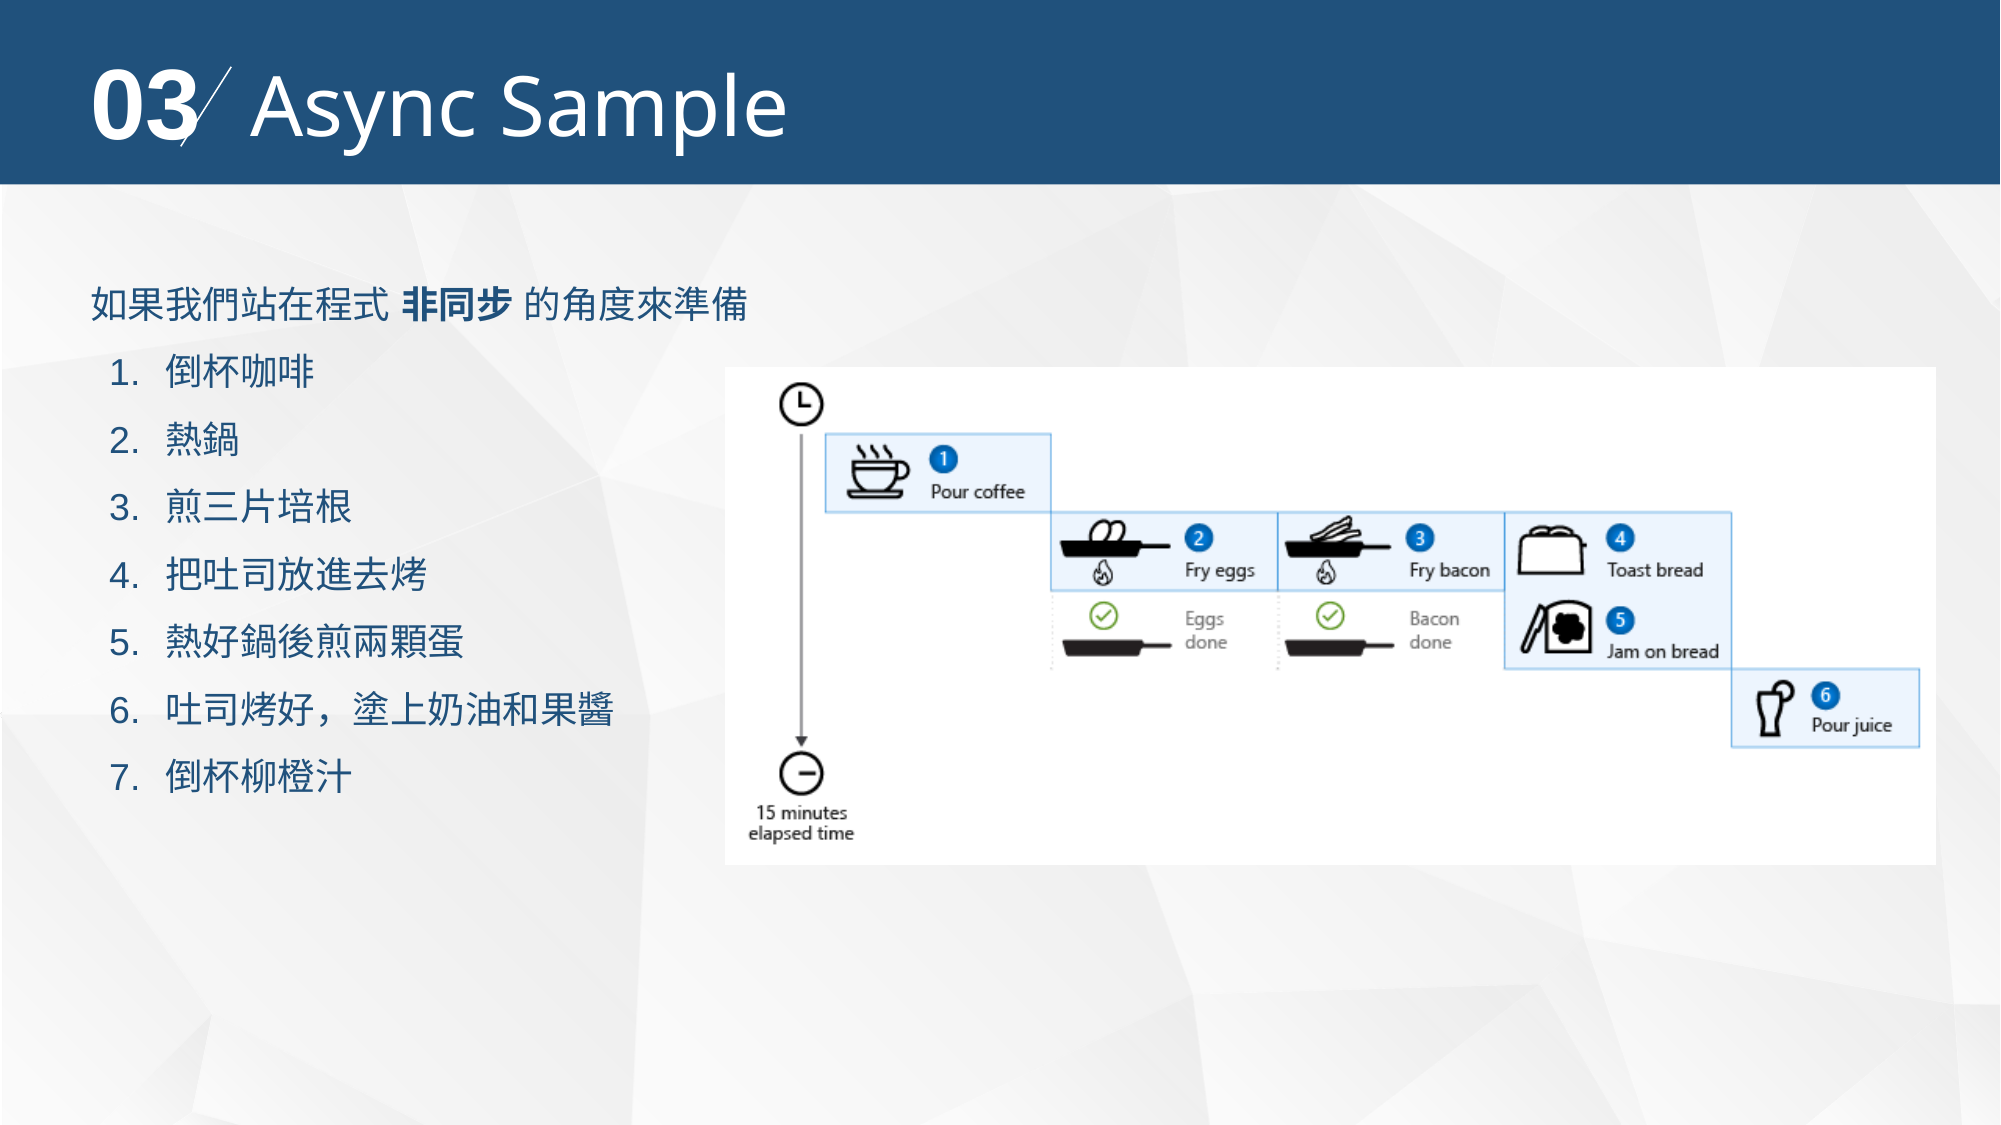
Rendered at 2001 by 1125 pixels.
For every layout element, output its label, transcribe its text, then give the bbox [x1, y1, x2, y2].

list Async Sample [235, 57, 1294, 139]
list 03 [75, 45, 218, 212]
text_box 如果我們站在程式 非同步 的角度來準備 倒杯咖啡 熱鍋 煎三片培根 把吐司放進去烤 熱好鍋後煎兩顆蛋 吐司烤好，塗上奶油和果醬 倒杯柳橙汁 [75, 250, 915, 1085]
picture [0, 0, 2001, 1125]
